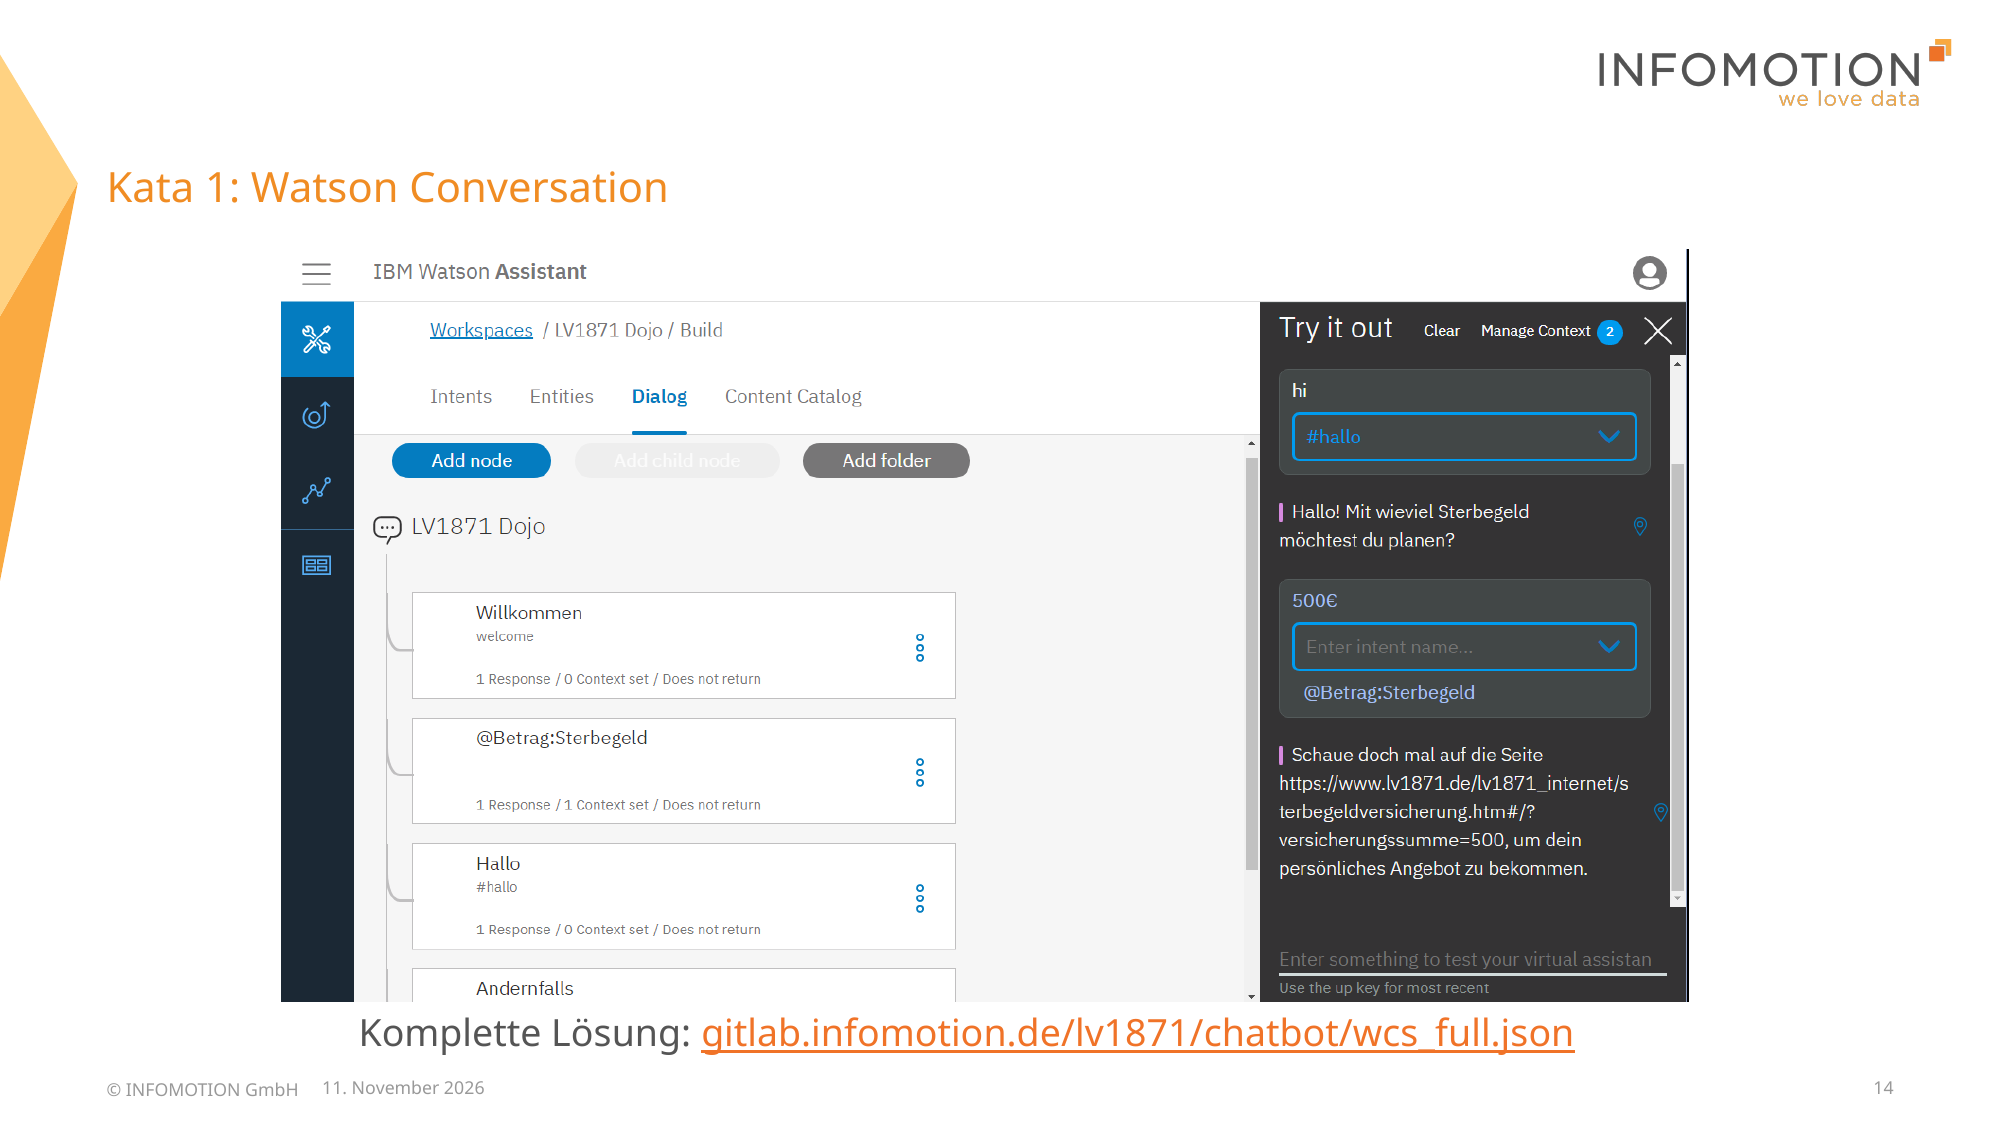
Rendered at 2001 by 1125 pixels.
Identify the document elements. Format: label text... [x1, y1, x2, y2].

picture [281, 248, 1690, 1003]
text_box Komplette Lösung: gitlab.infomotion.de/lv1871/chatbot/wcs_full.json [343, 1001, 1982, 1068]
title Kata 1: Watson Conversation [106, 160, 1894, 262]
picture [1598, 37, 1953, 108]
